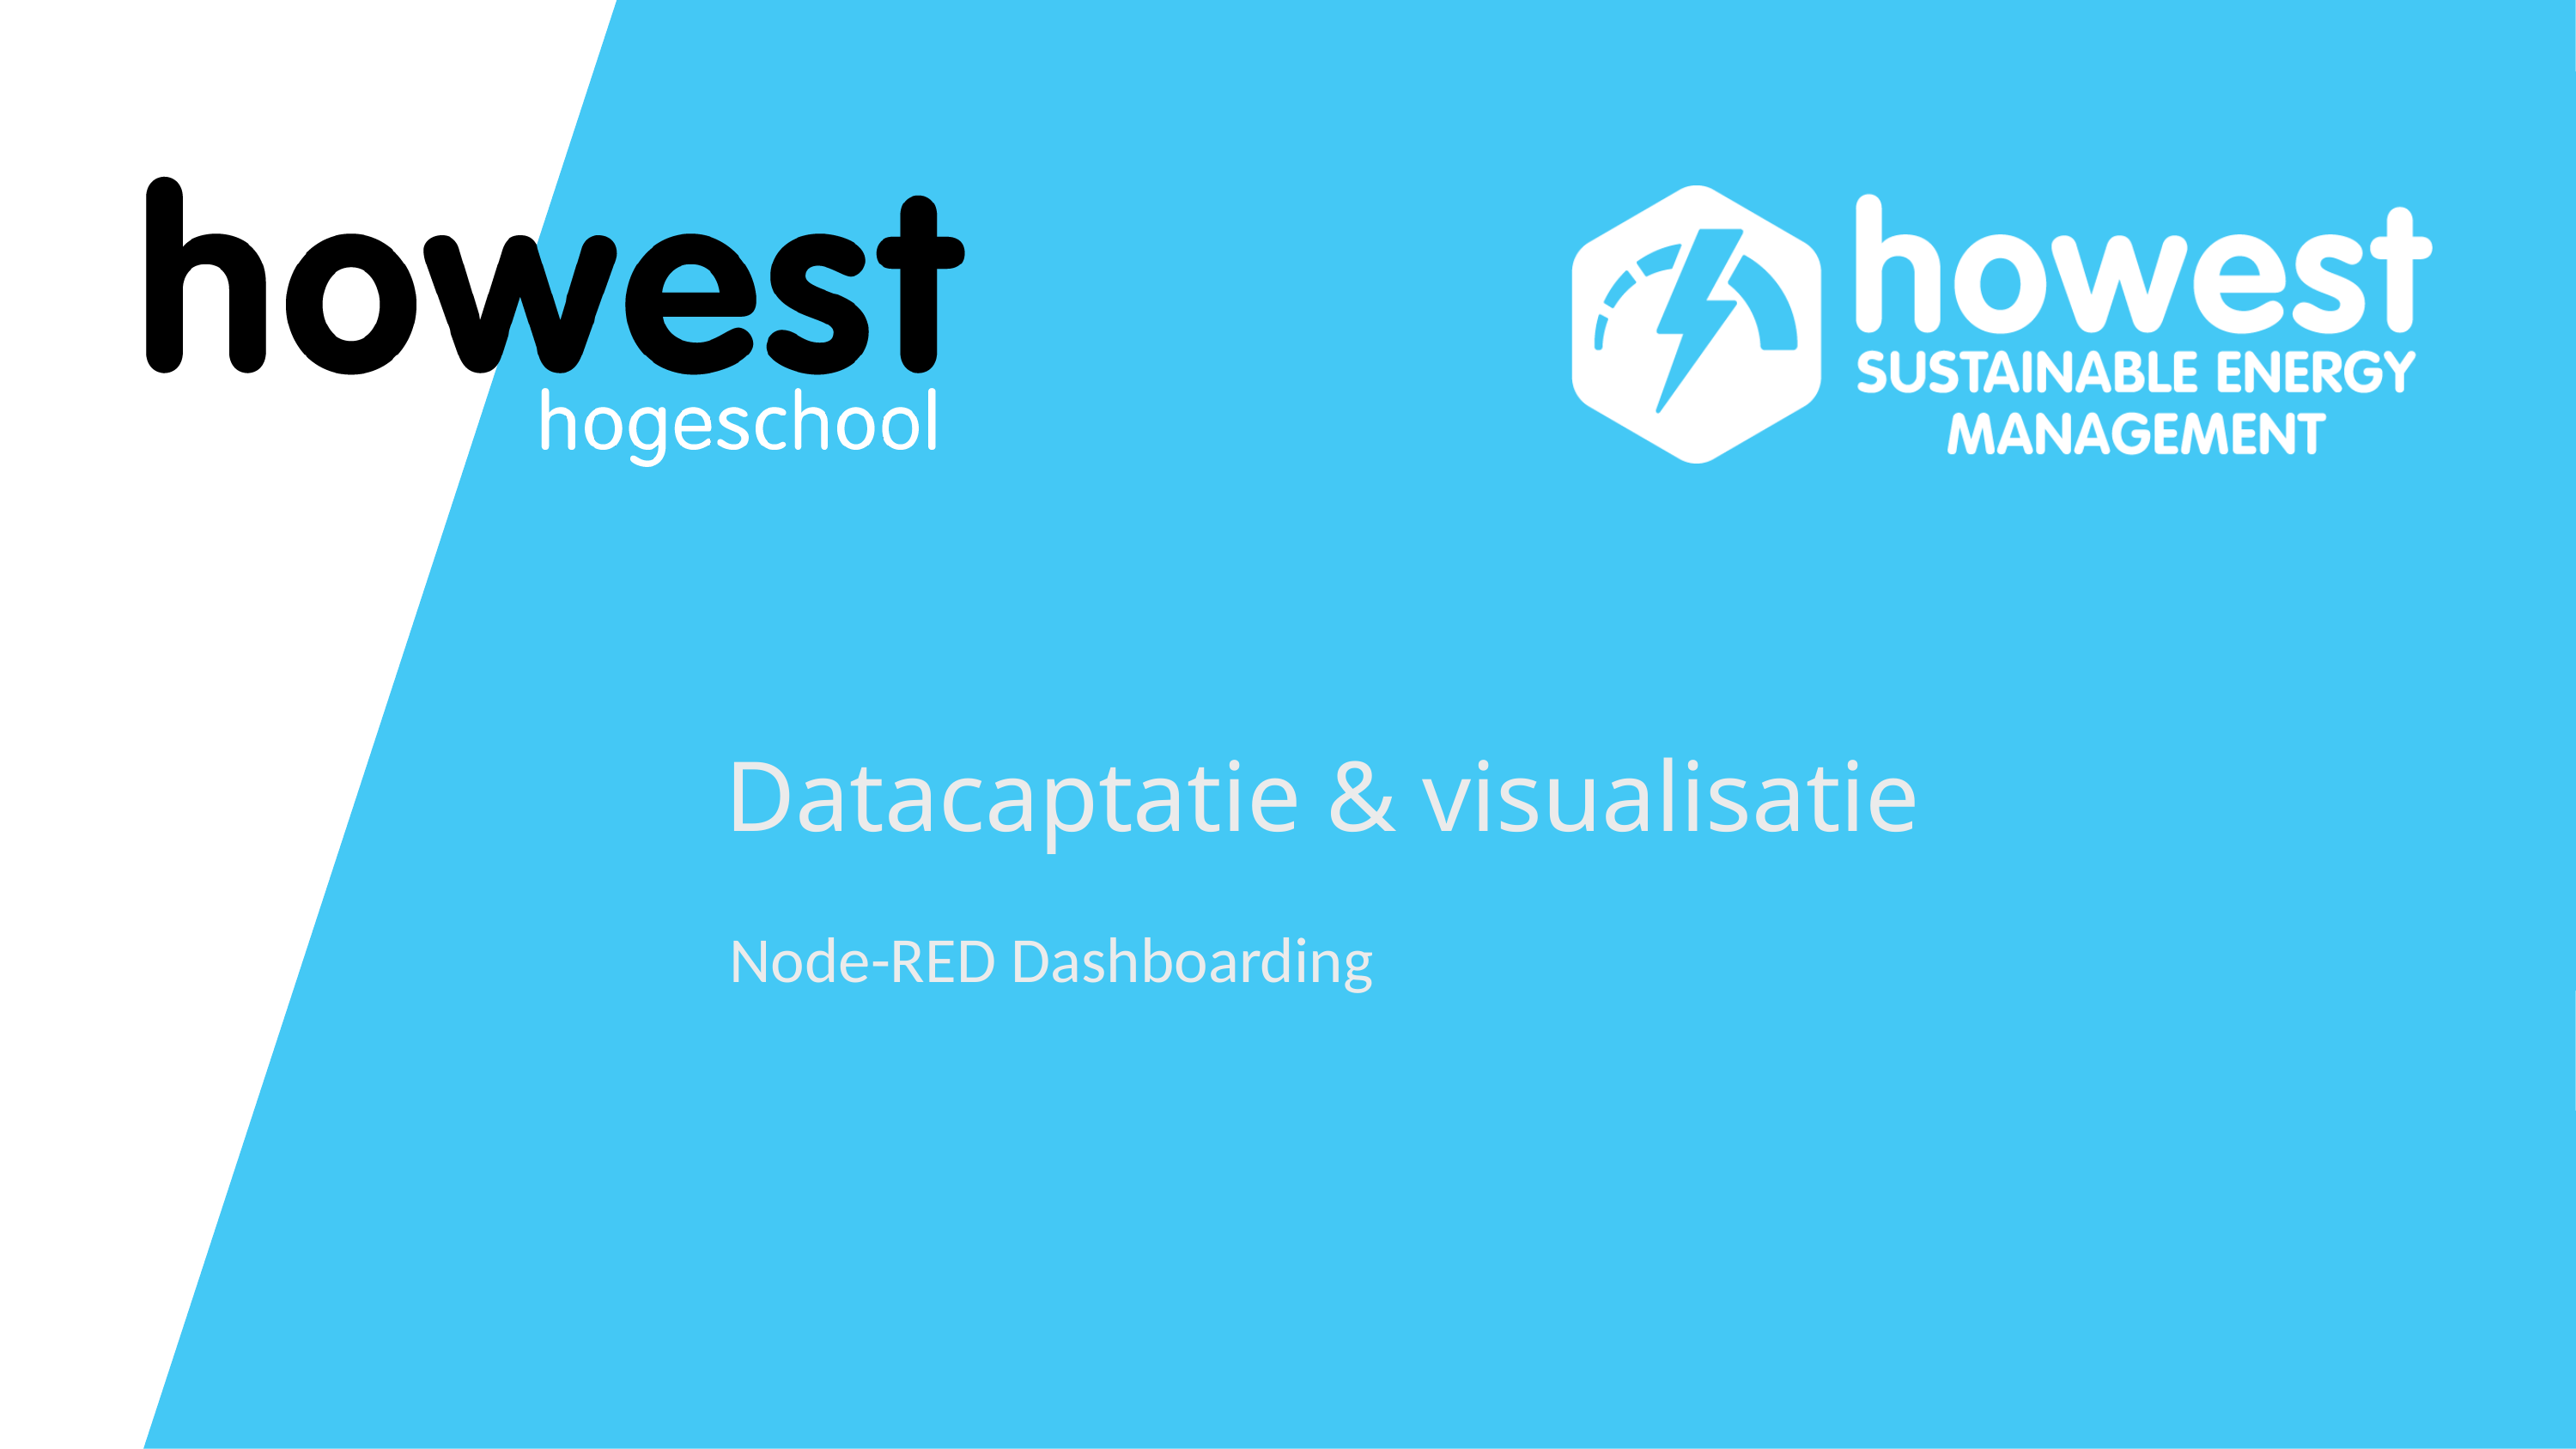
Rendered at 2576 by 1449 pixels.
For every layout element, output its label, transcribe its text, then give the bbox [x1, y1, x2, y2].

title Datacaptatie & visualisatie [725, 574, 2469, 852]
picture [18, 51, 1085, 598]
picture [1571, 185, 2433, 464]
subtitle Node-RED Dashboarding [729, 942, 2473, 1293]
